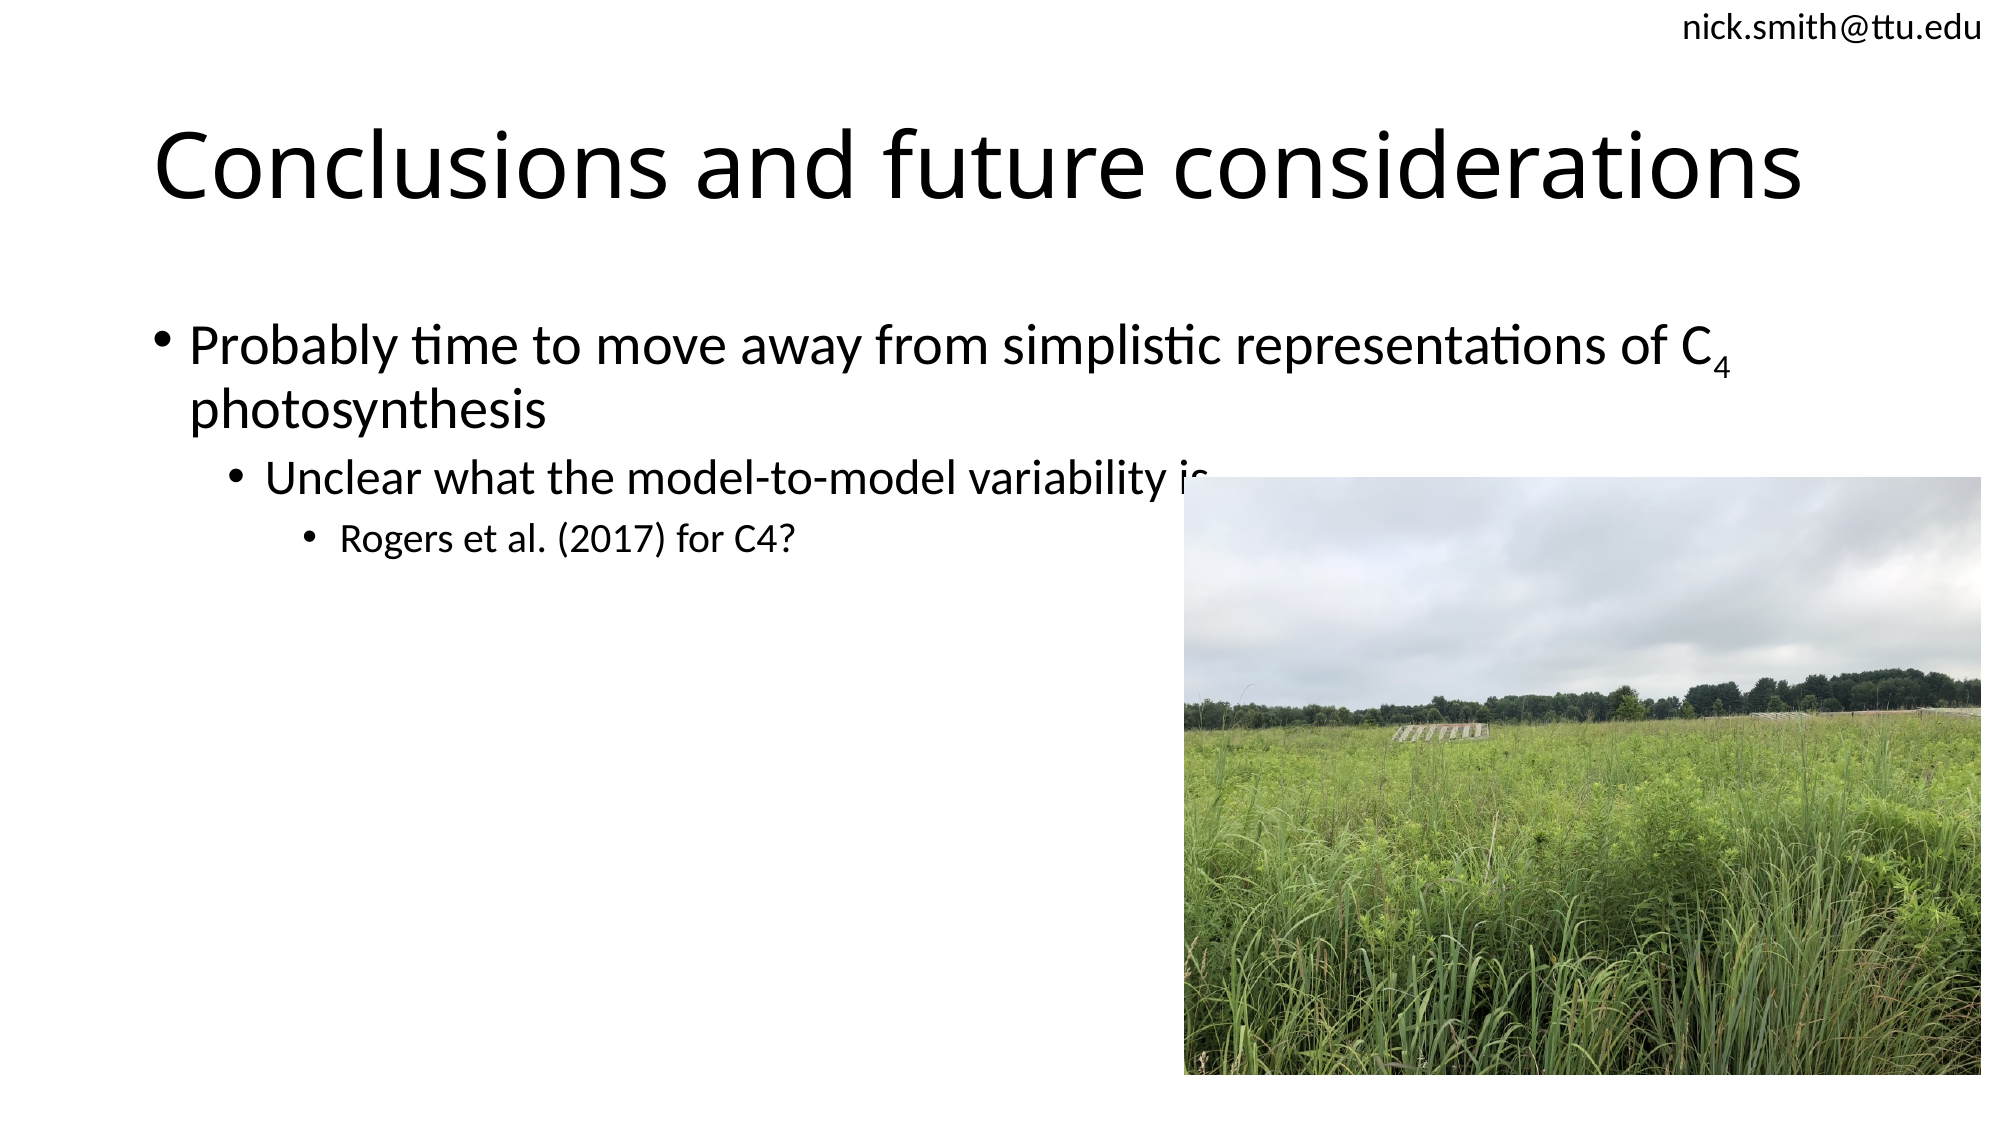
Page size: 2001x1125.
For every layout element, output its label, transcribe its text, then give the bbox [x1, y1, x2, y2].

text_box nick.smith@ttu.edu [1667, 0, 1998, 55]
title Conclusions and future considerations [137, 59, 1863, 278]
list Probably time to move away from simplistic representations of C4 photosynthesis Unclear what the model-to-model variability is Rogers et al. (2017) for C4? [137, 299, 1863, 1014]
picture [1184, 477, 1981, 1075]
